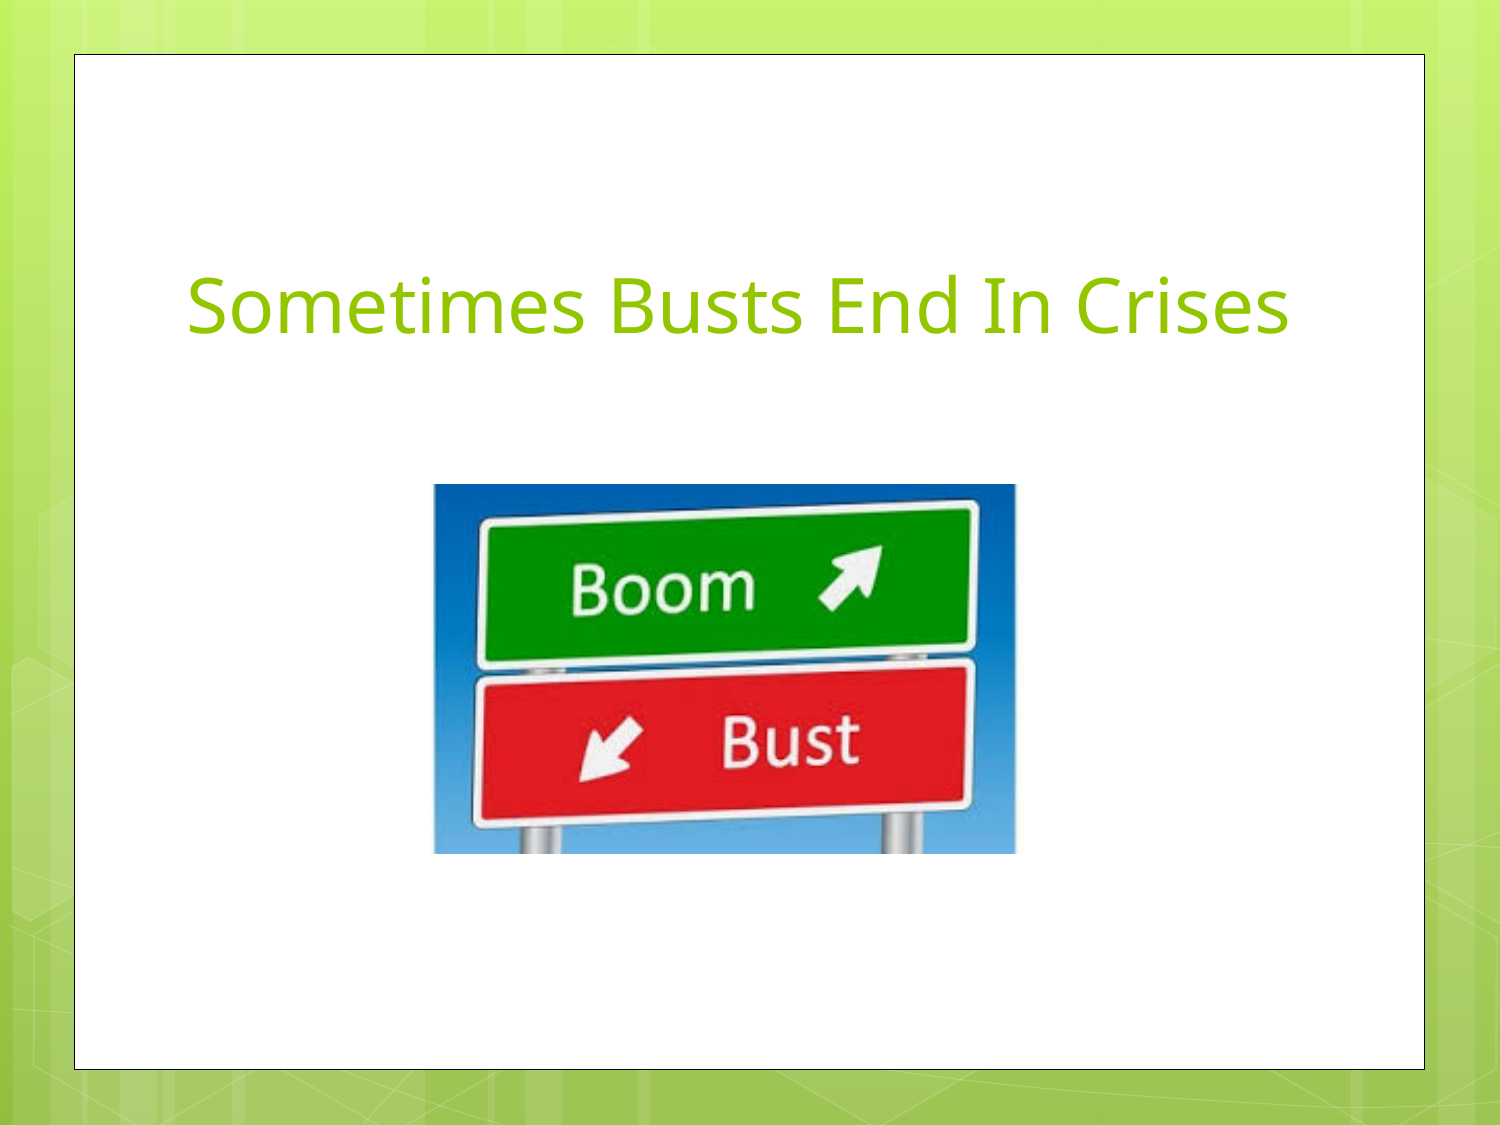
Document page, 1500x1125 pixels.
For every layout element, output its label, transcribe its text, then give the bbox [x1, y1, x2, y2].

title Sometimes Busts End In Crises [171, 168, 1324, 357]
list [429, 484, 1024, 854]
